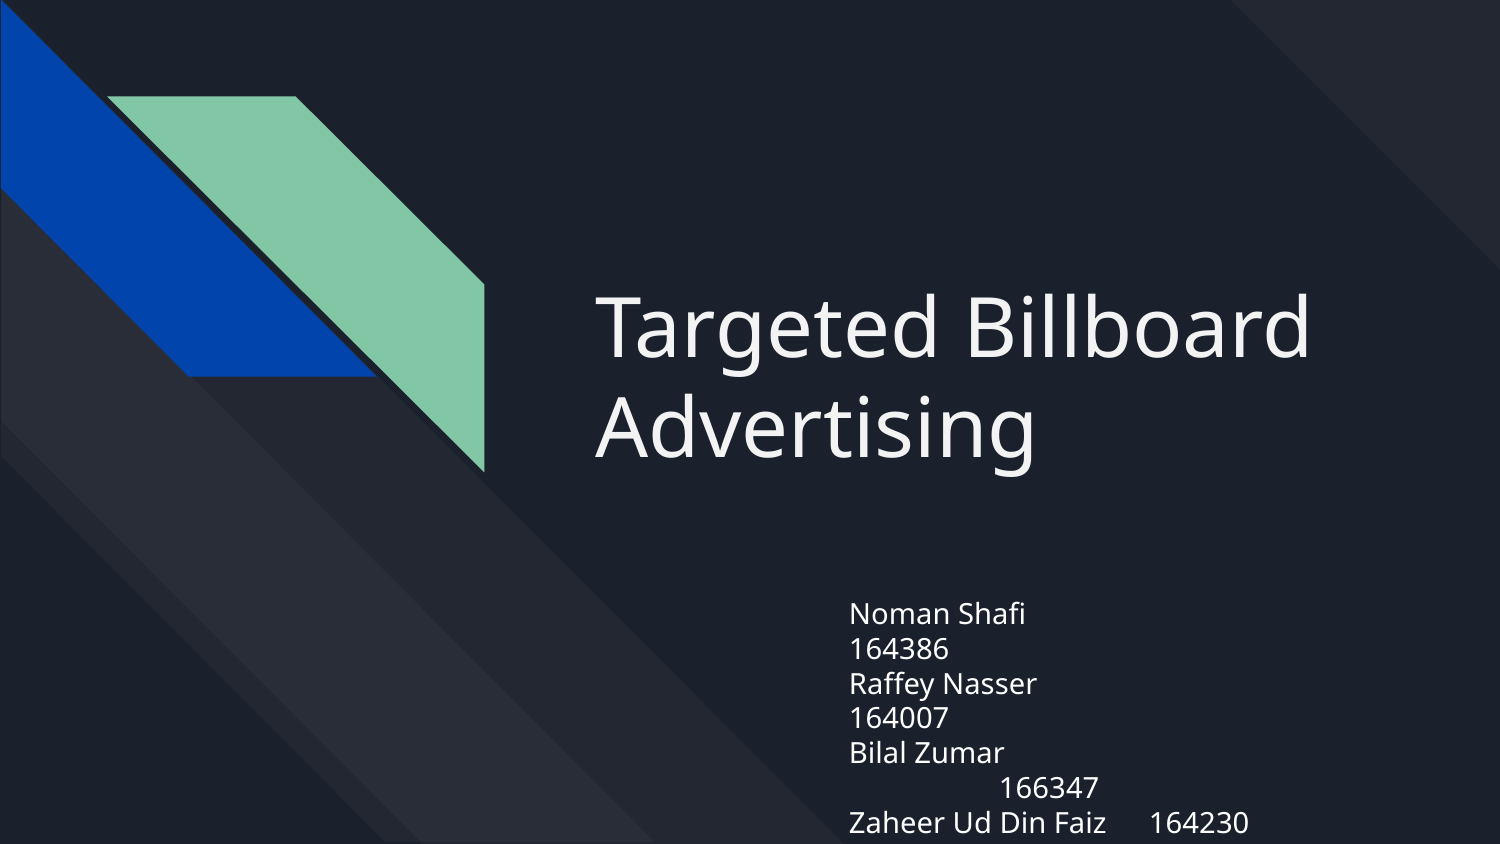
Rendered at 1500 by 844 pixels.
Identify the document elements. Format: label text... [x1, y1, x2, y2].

title Targeted Billboard Advertising [580, 258, 1404, 518]
subtitle Noman Shafi 164386 Raffey Nasser 164007 Bilal Zumar 166347 Zaheer Ud Din Faiz 164230 [833, 579, 1404, 736]
